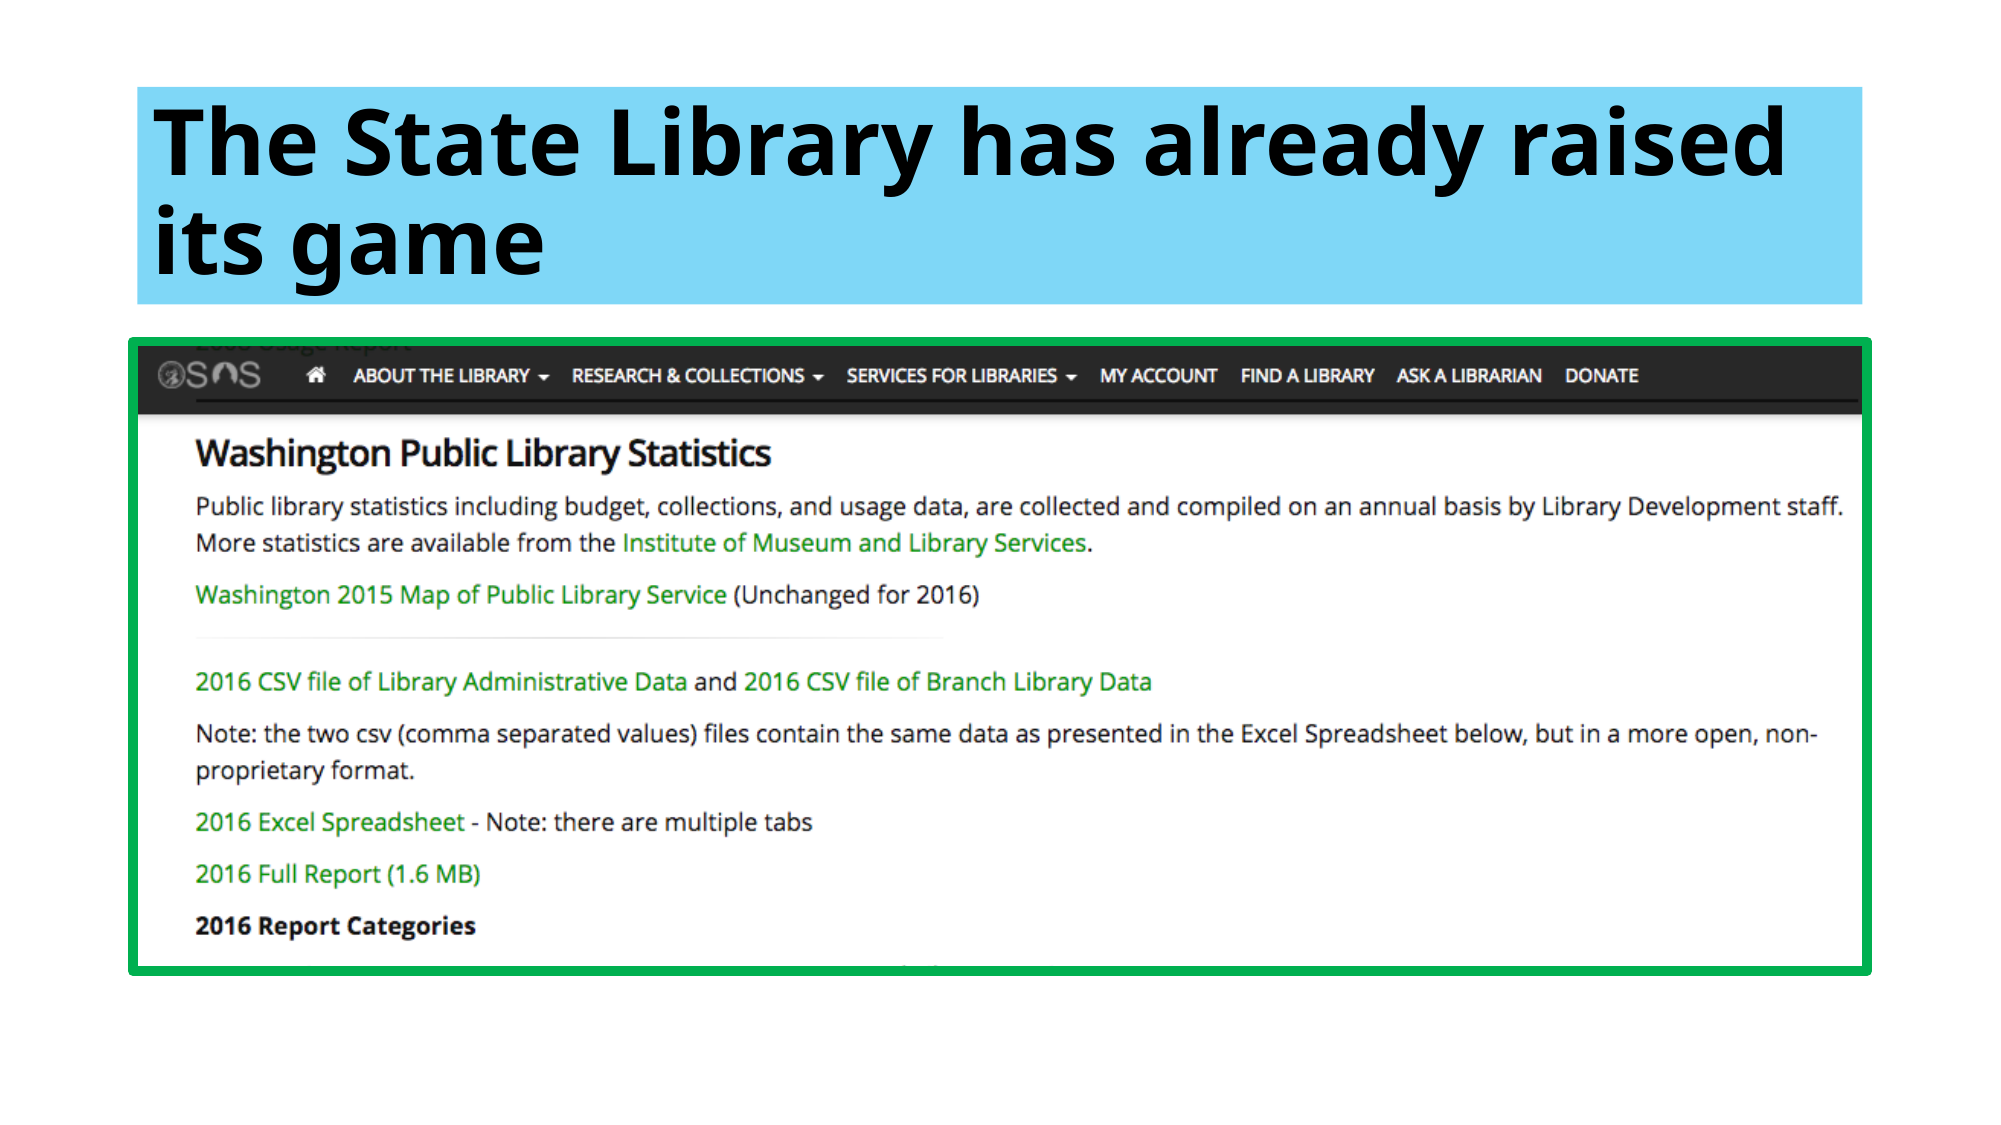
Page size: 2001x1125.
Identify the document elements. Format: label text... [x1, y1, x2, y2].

title The State Library has already raised its game [137, 86, 1863, 305]
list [137, 346, 1863, 967]
